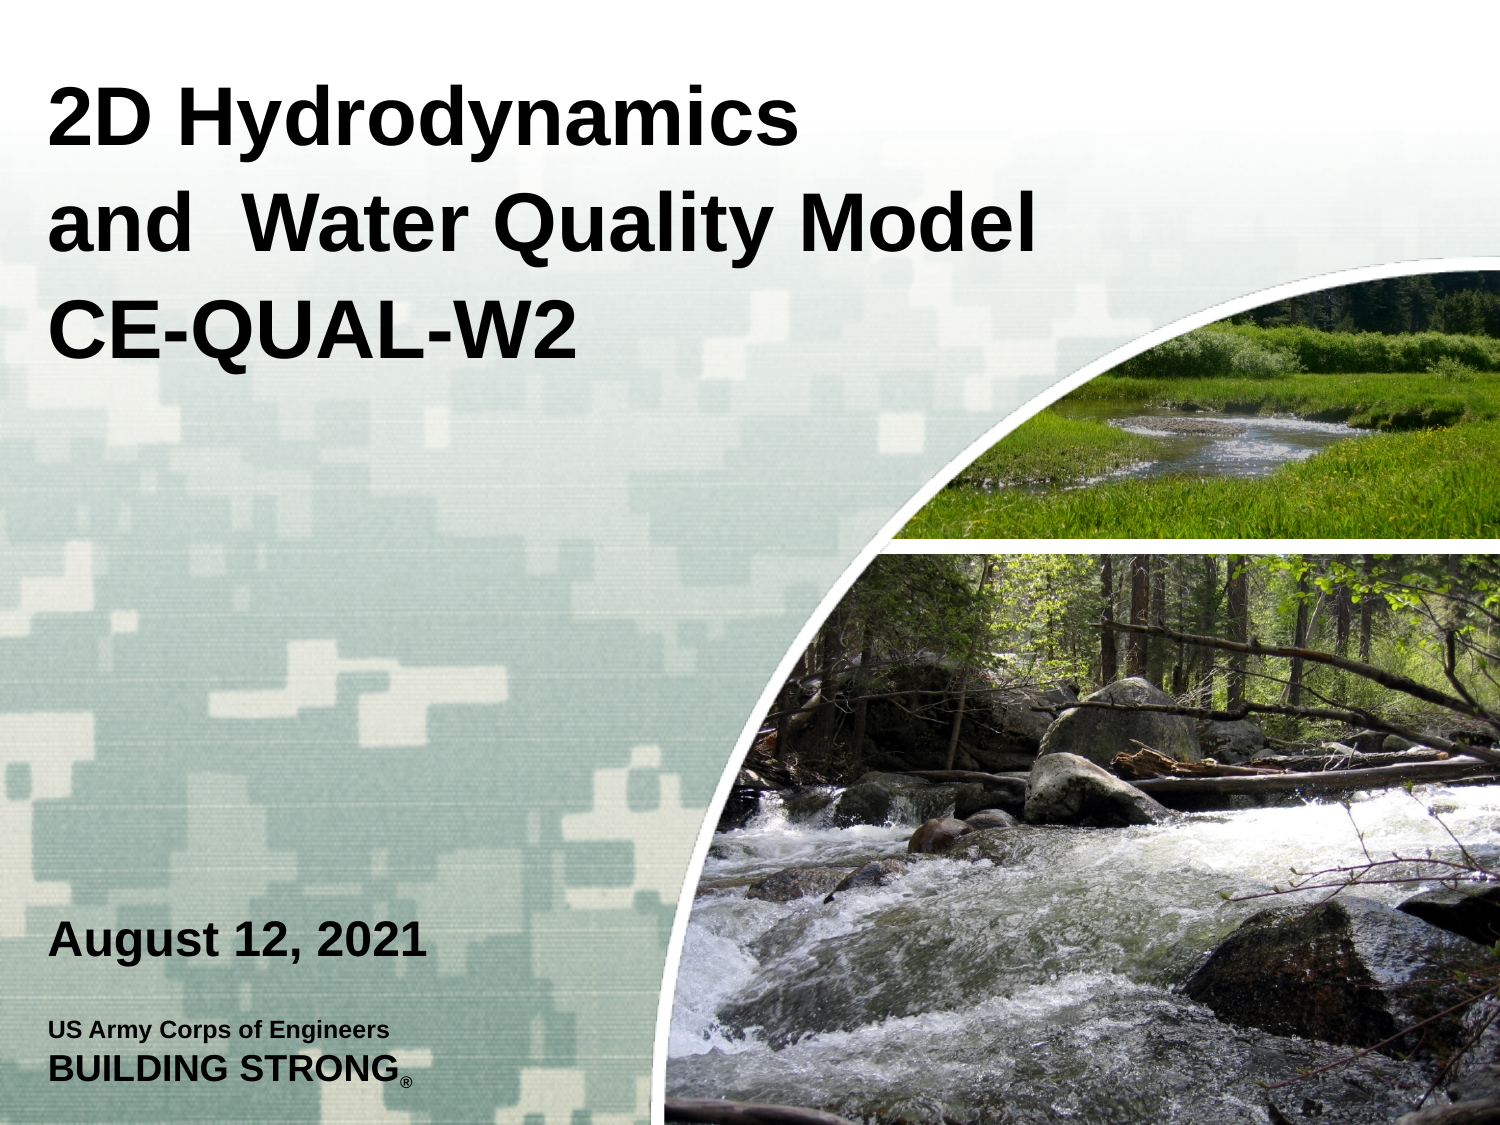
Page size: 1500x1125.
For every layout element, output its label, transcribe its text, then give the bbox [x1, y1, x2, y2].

text_box August 12, 2021 [32, 905, 650, 1091]
text_box 2D Hydrodynamics and Water Quality Model CE-QUAL-W2 [32, 65, 1471, 388]
